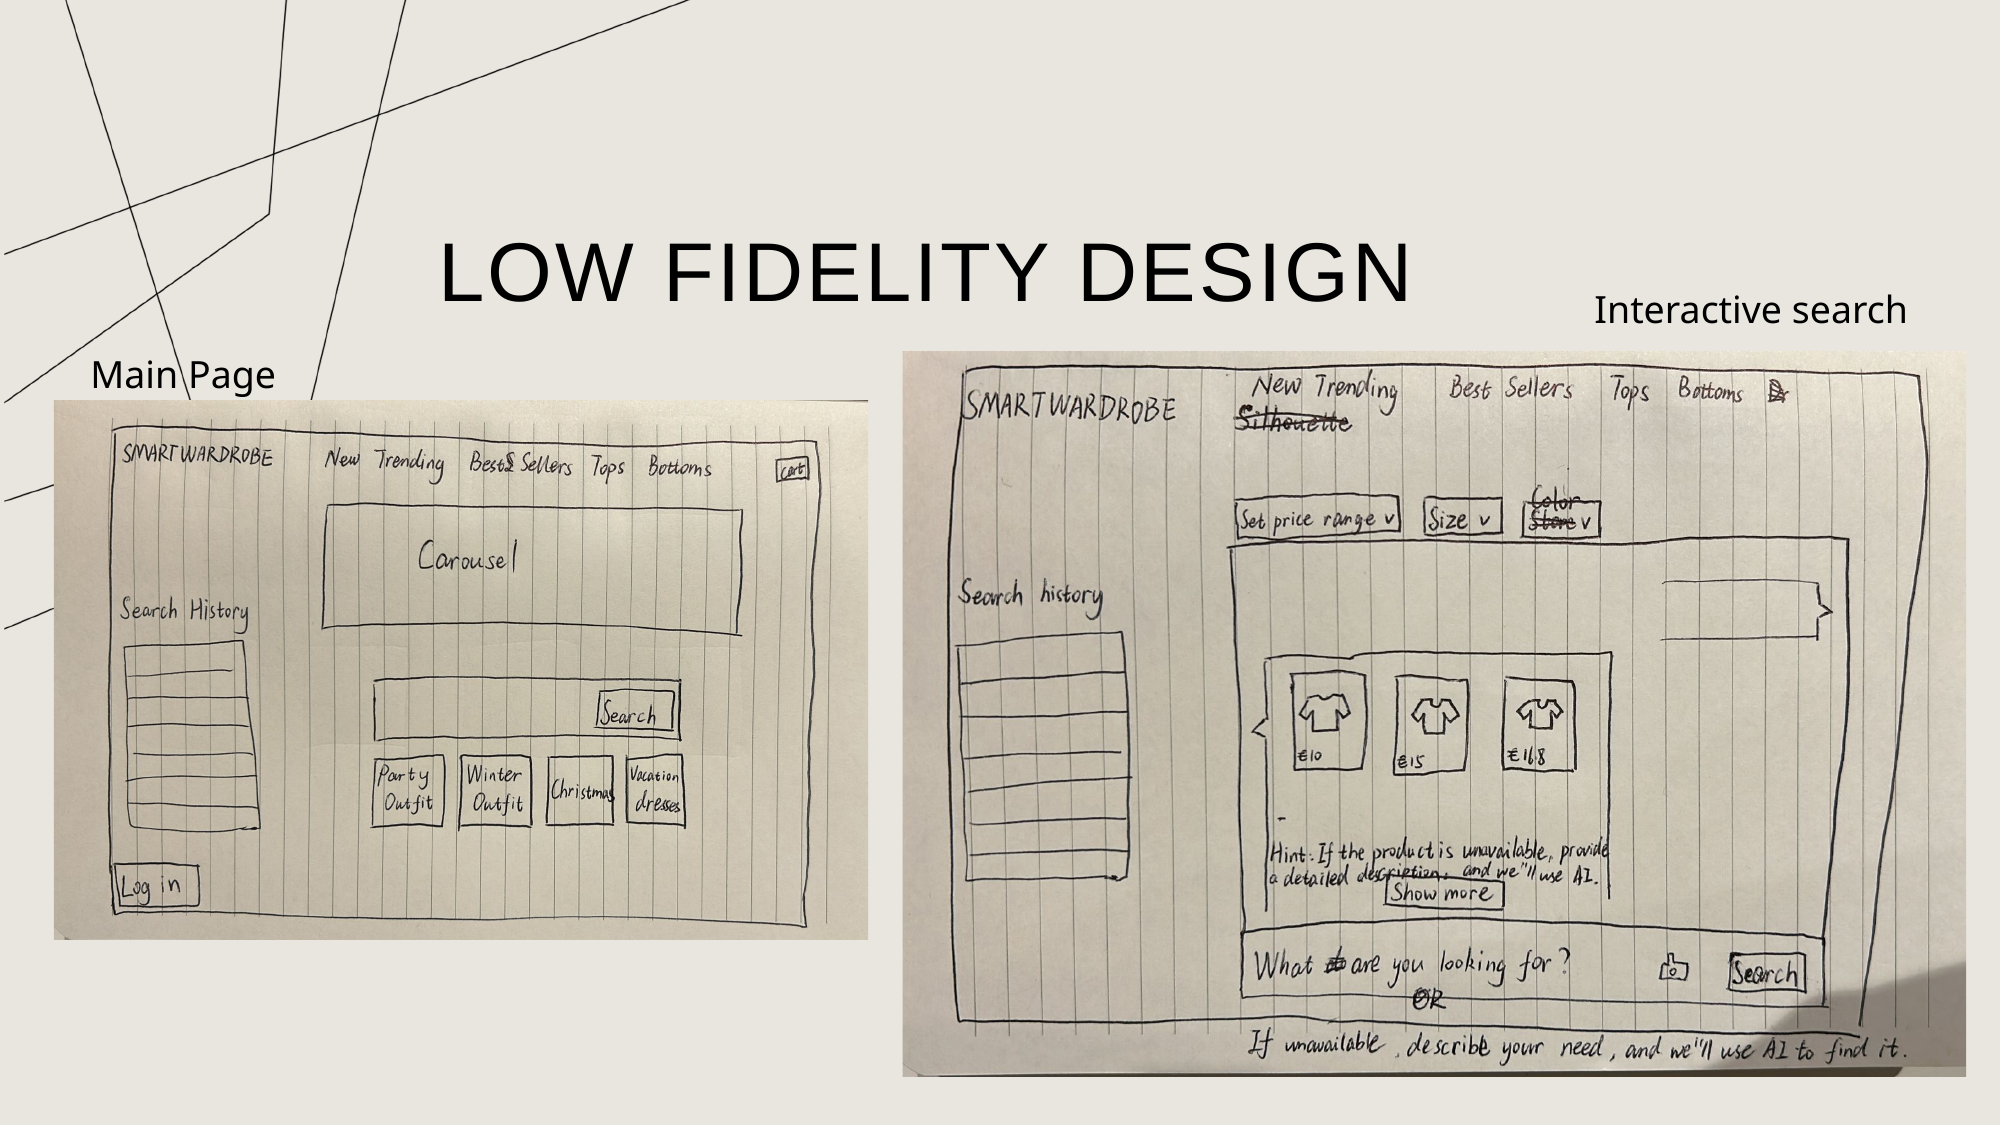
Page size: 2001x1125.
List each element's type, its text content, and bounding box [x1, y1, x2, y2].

picture [4, 0, 869, 940]
title Low Fidelity design [423, 158, 1721, 327]
picture [902, 351, 1967, 1077]
text_box Main Page [75, 343, 312, 400]
text_box Interactive search [1579, 278, 1925, 339]
